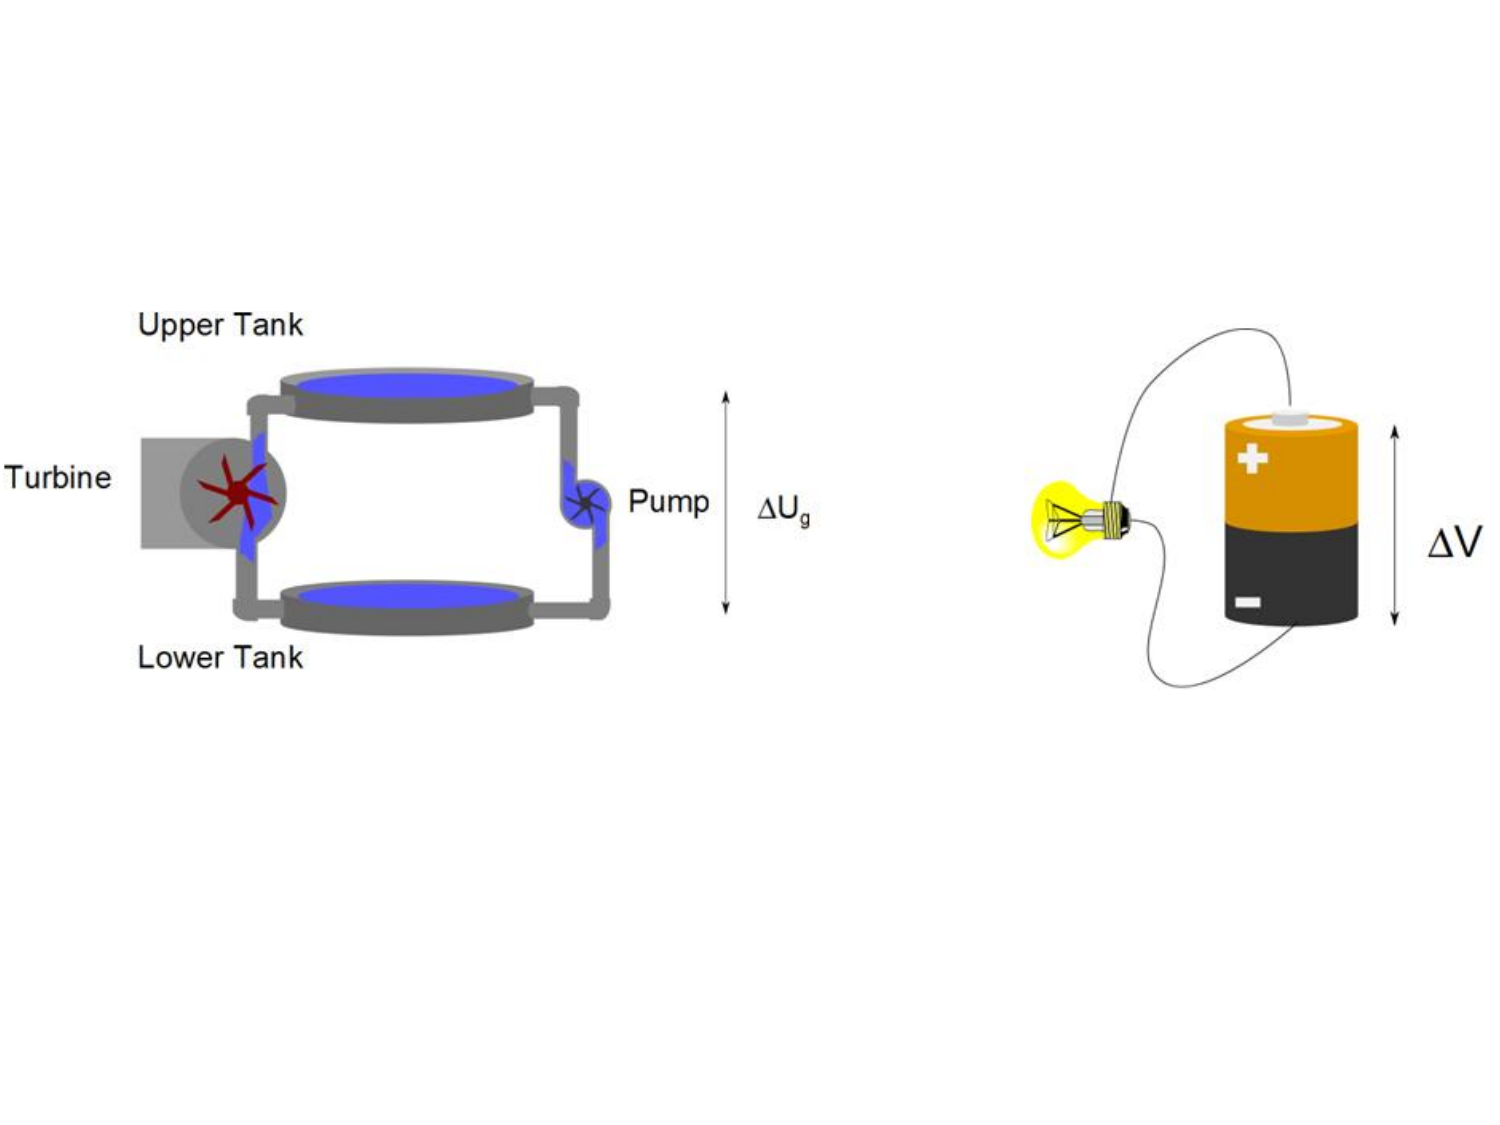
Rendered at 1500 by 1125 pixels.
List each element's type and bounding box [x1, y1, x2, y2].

picture [0, 307, 1485, 691]
